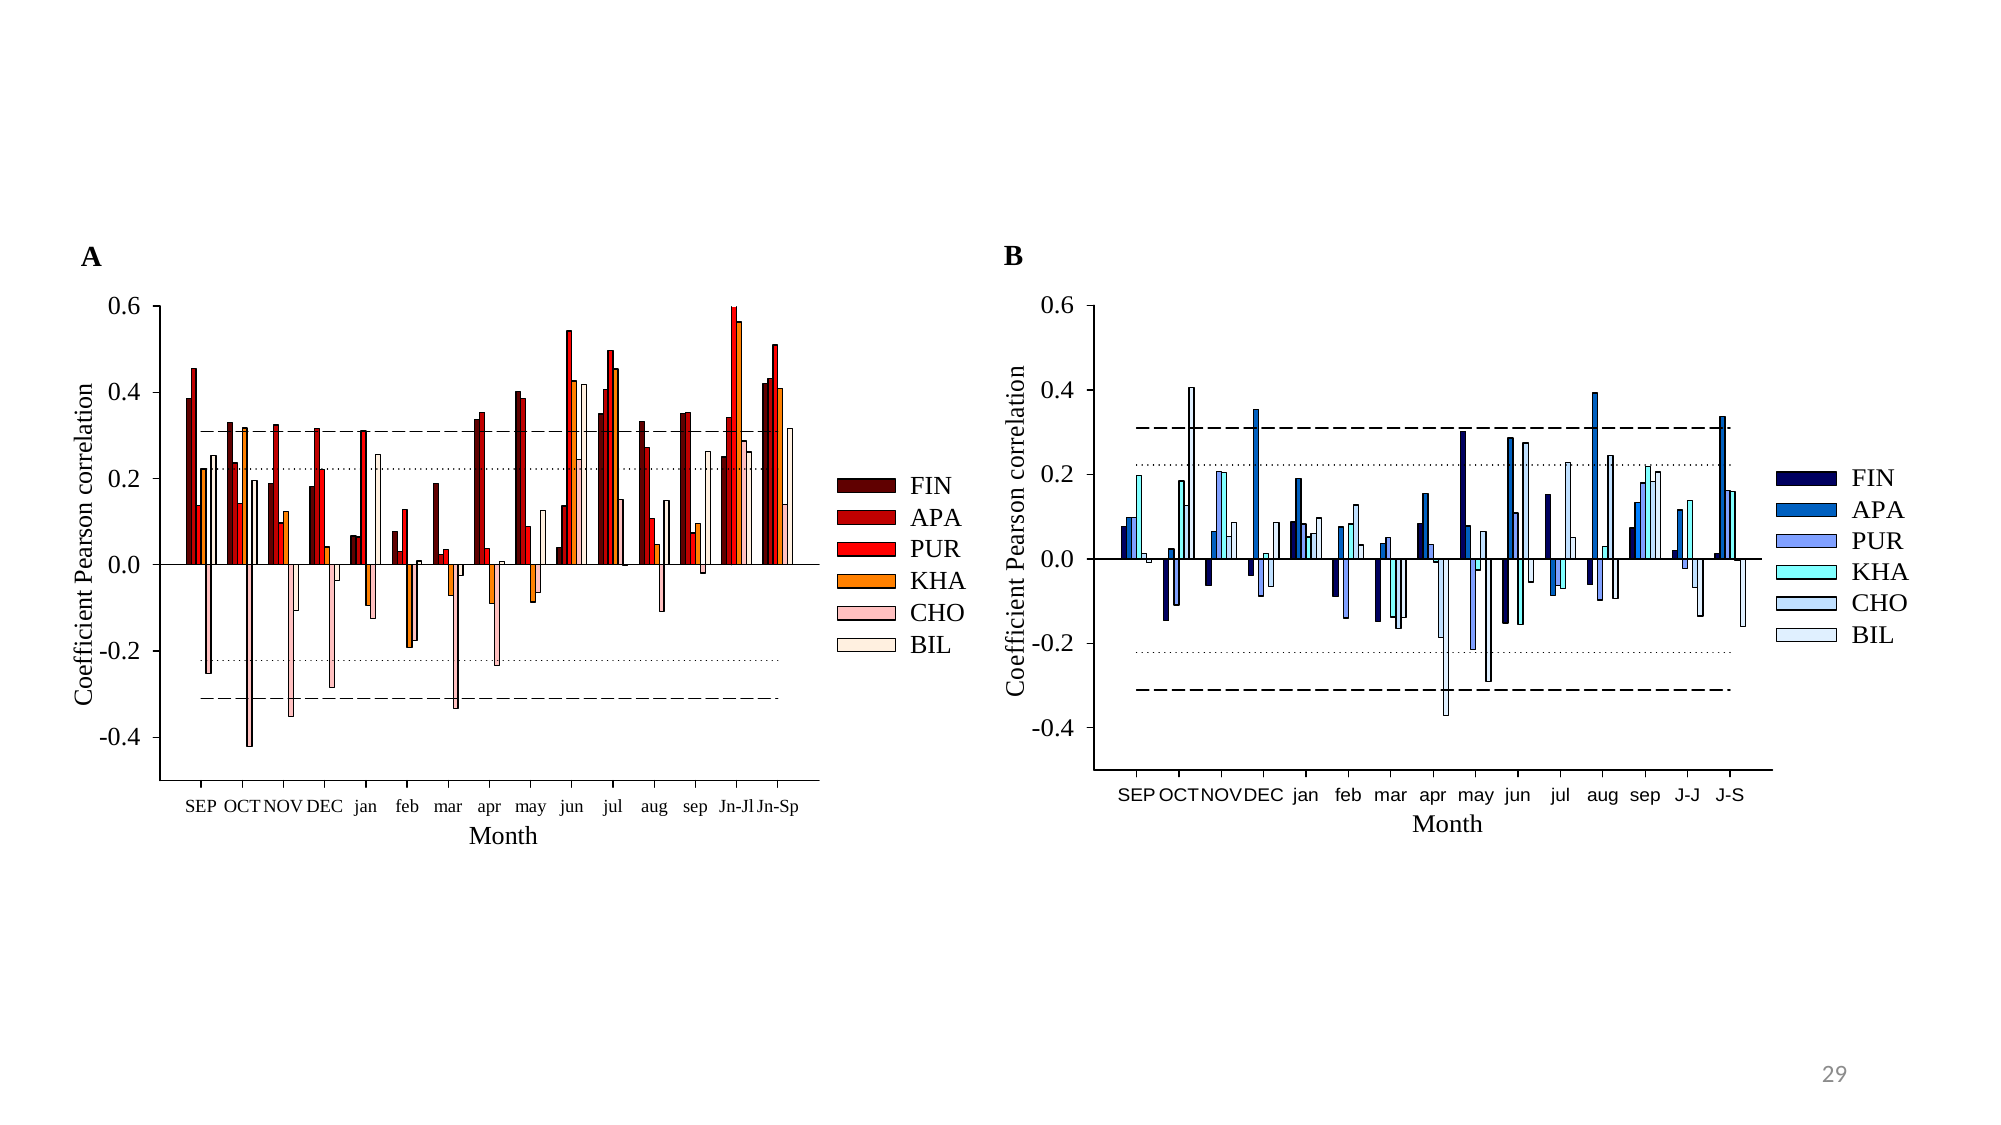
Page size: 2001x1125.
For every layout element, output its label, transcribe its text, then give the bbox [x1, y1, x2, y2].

slide_number 29 [1412, 1042, 1863, 1103]
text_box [994, 266, 1936, 844]
text_box A [66, 229, 111, 265]
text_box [62, 266, 992, 857]
text_box B [989, 229, 1039, 265]
